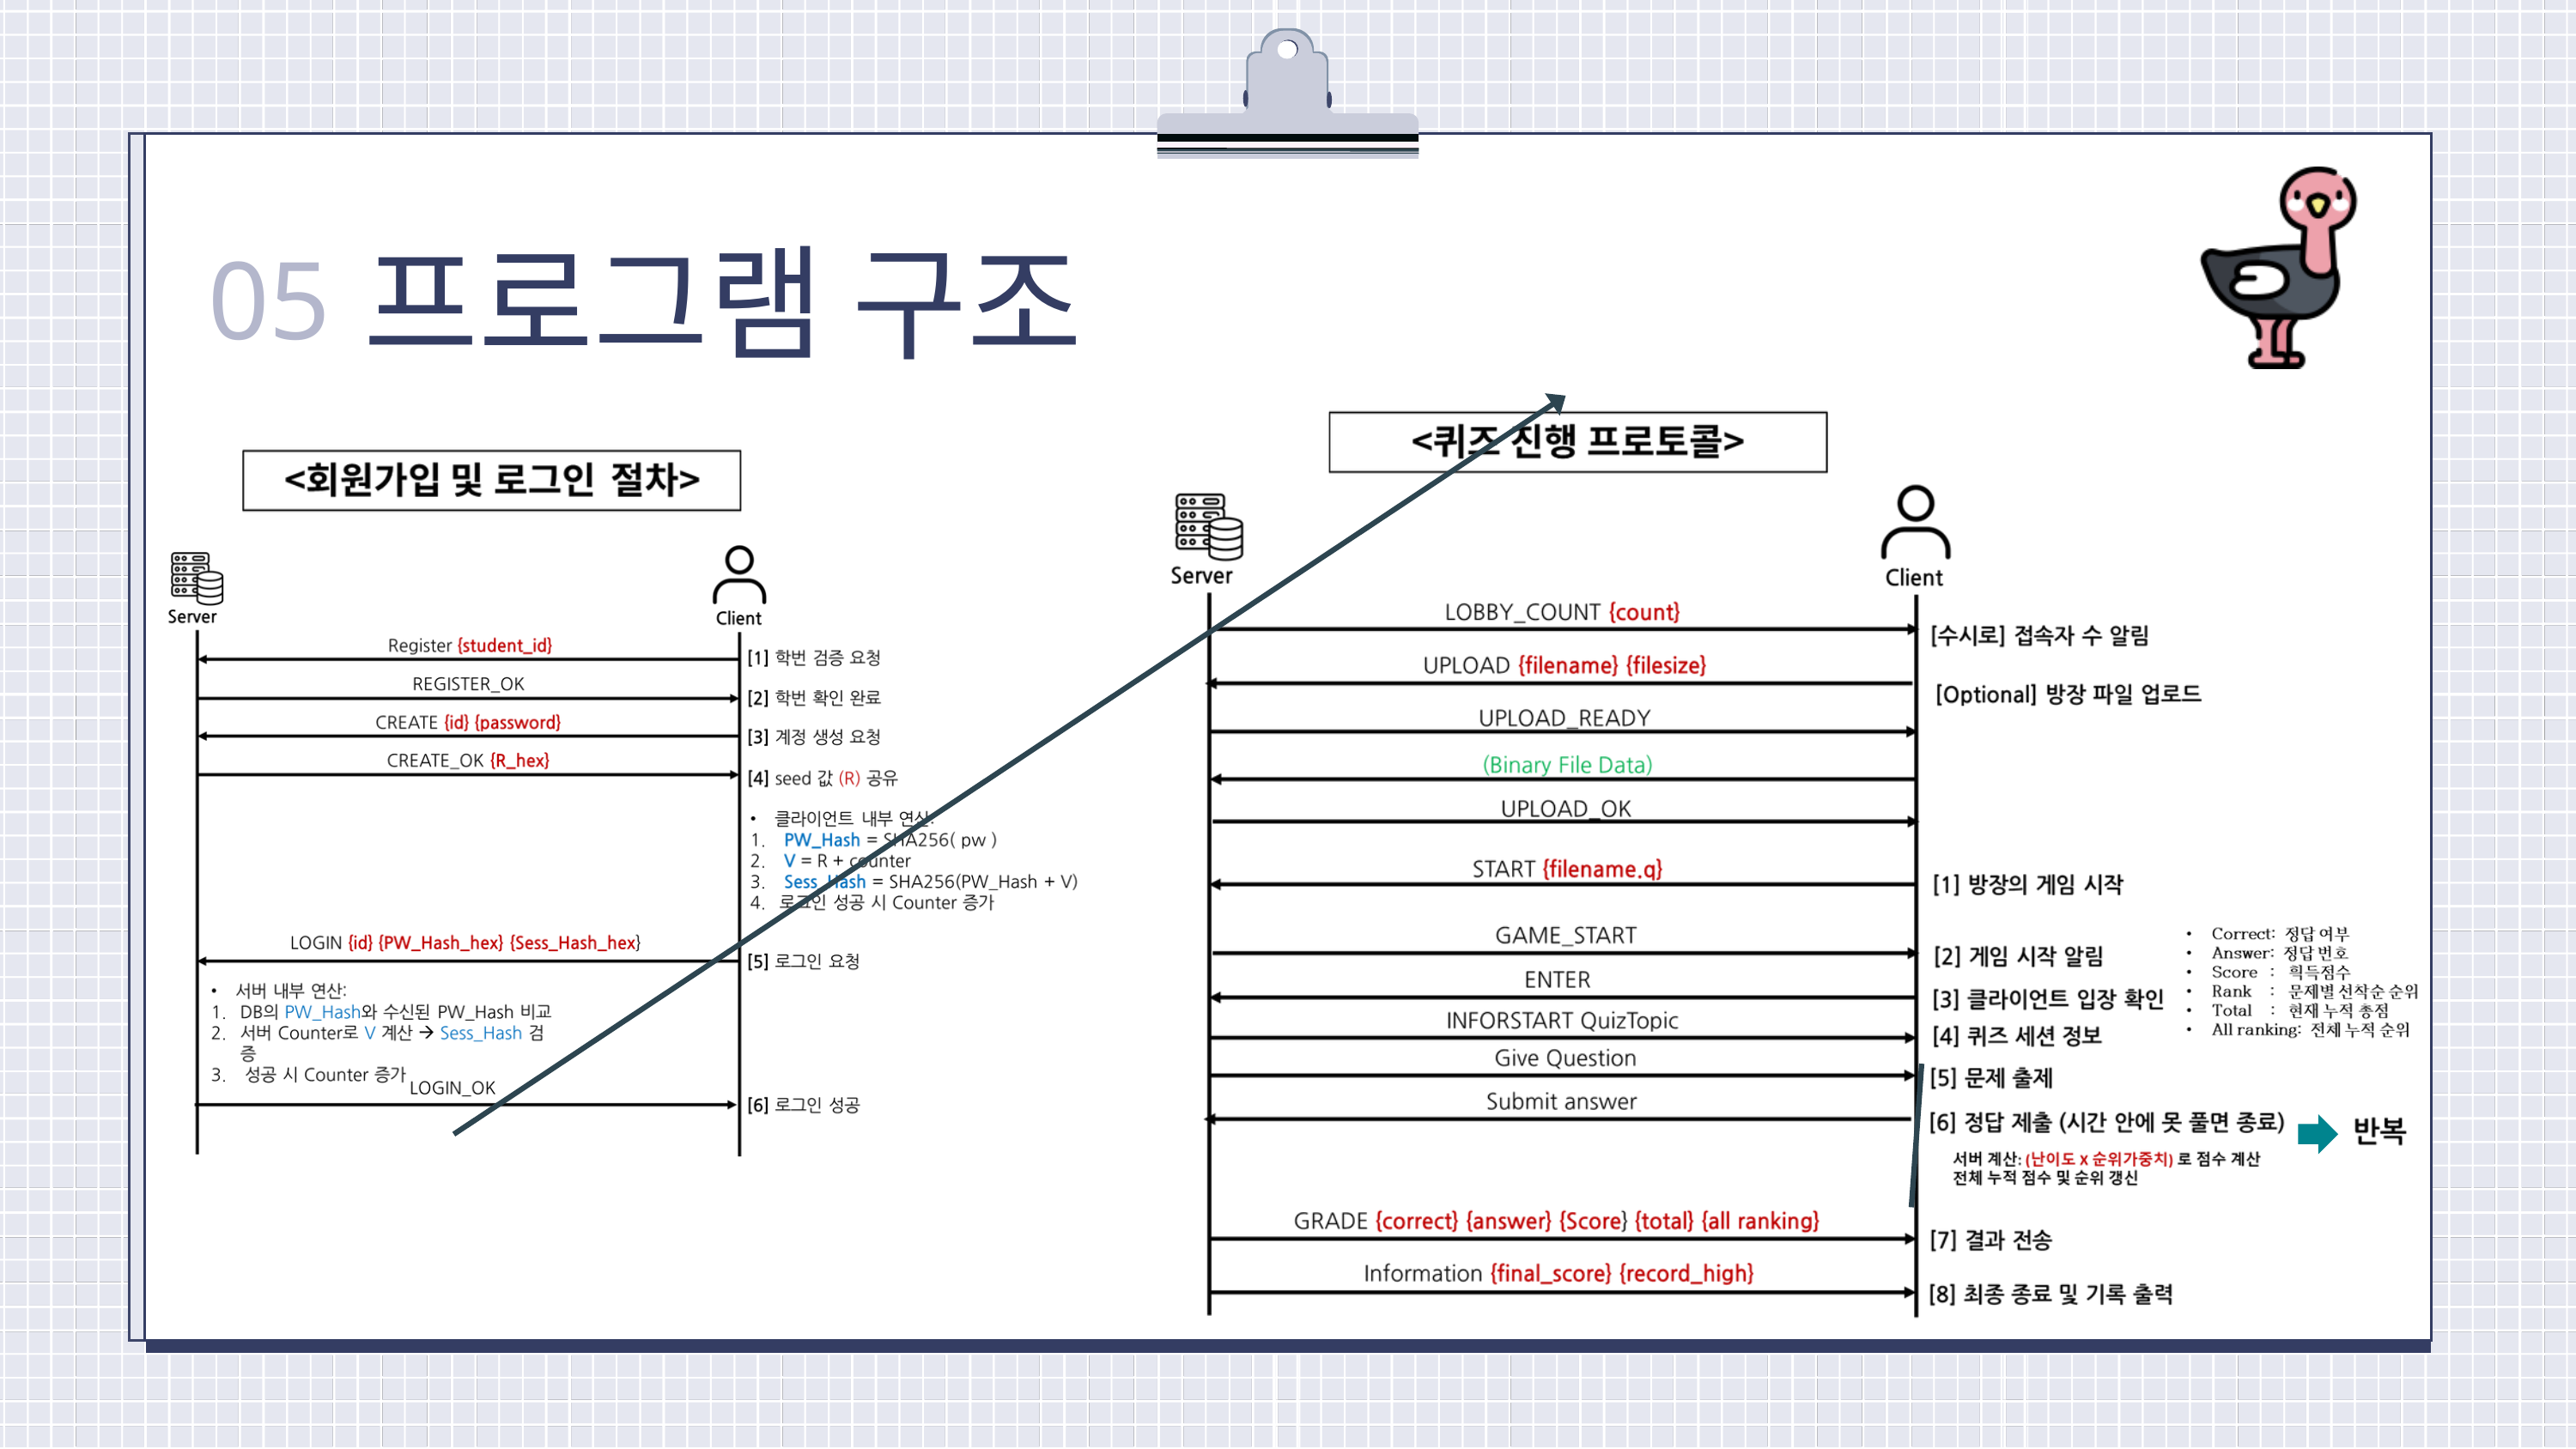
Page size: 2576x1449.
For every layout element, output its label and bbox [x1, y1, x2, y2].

text_box [0, 0, 2576, 1449]
text_box [2298, 1113, 2339, 1155]
text_box [1157, 27, 1419, 160]
text_box [129, 133, 2432, 1353]
